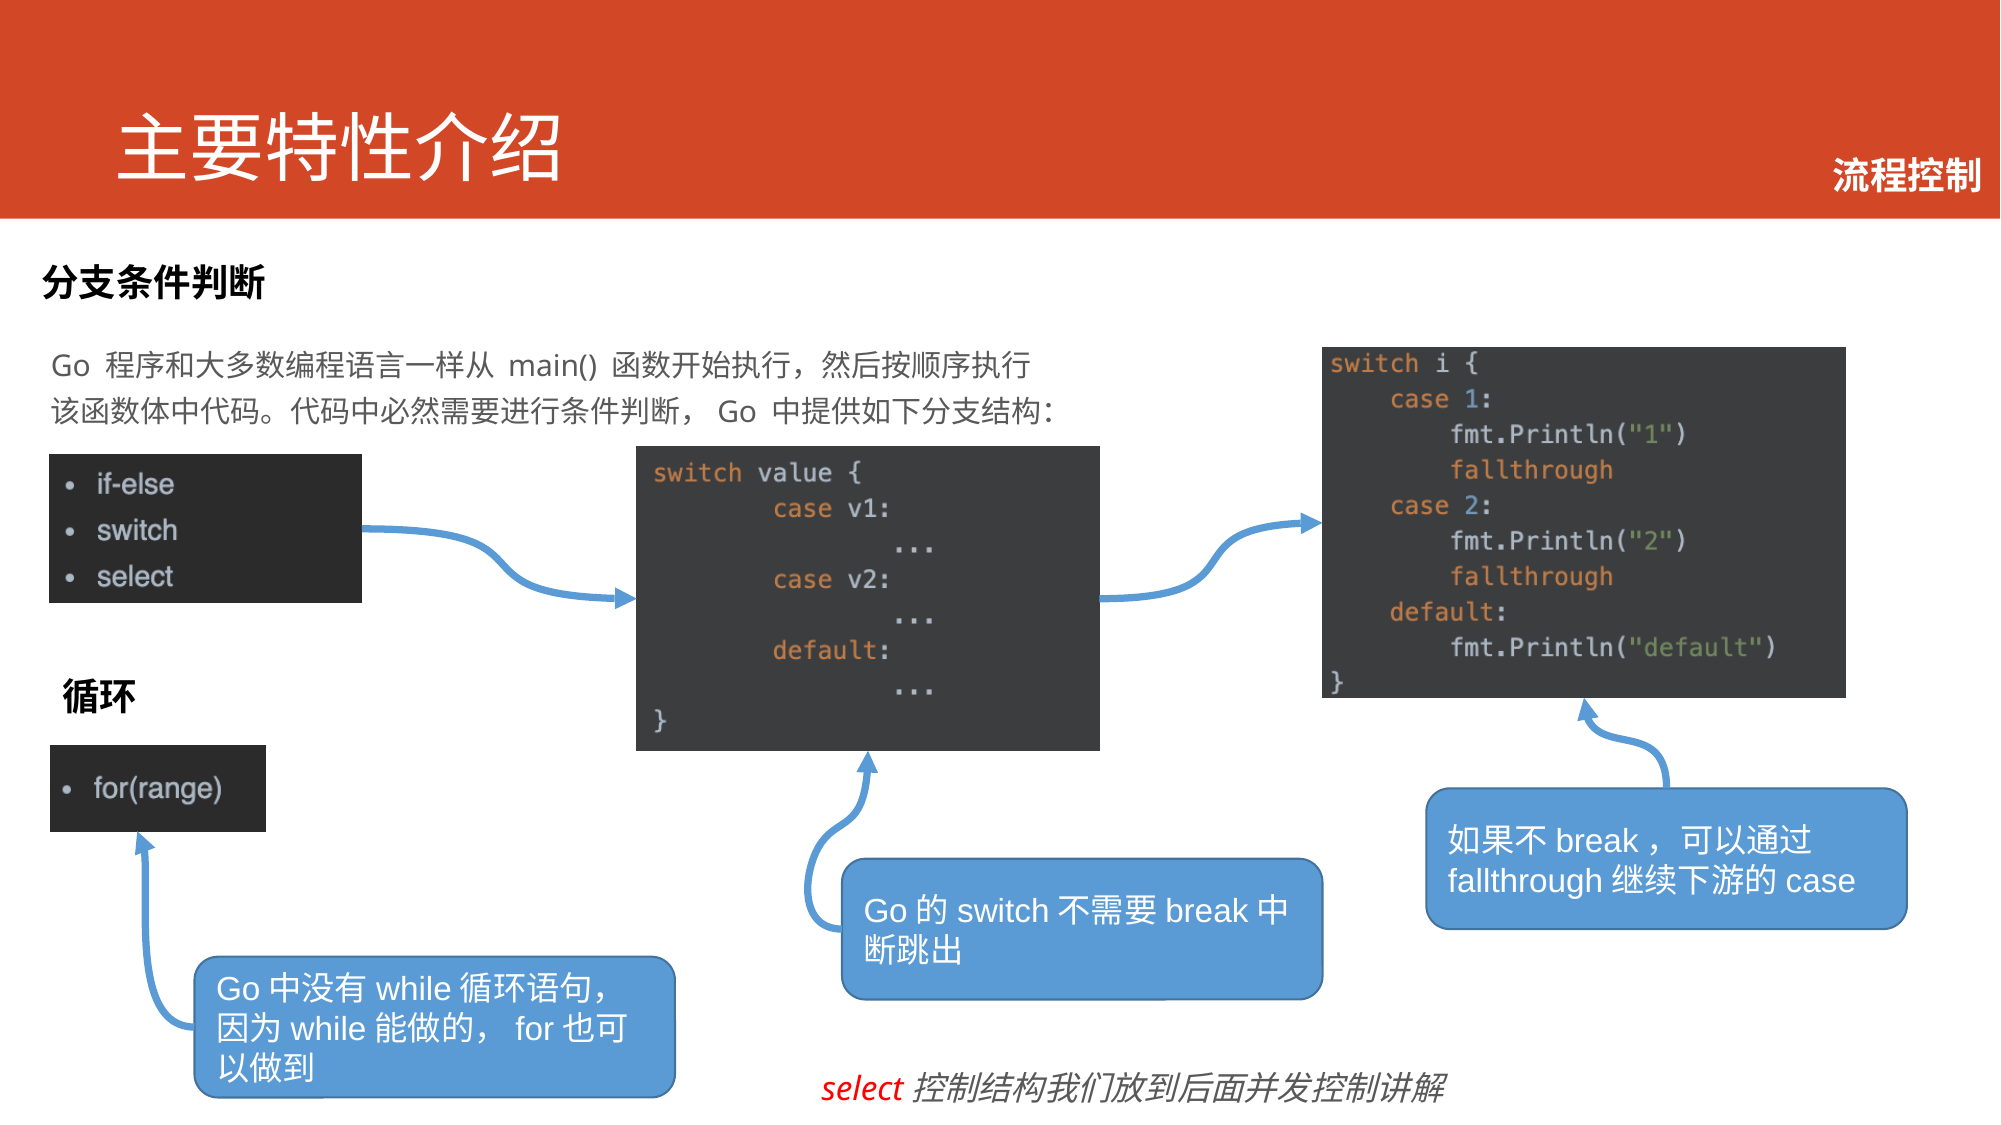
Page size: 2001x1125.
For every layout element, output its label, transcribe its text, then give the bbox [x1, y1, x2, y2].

text_box 流程控制 [1705, 144, 1998, 250]
text_box 分支条件判断 [26, 251, 435, 311]
list Go 程序和大多数编程语言一样从 main() 函数开始执行，然后按顺序执行该函数体中代码。代码中必然需要进行条件判断，Go 中提供如下分支结构： [50, 335, 1048, 442]
picture [50, 745, 266, 832]
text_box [841, 750, 869, 930]
text_box 循环 [47, 665, 636, 726]
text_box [1099, 522, 1323, 599]
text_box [361, 528, 637, 599]
text_box select控制结构我们放到后面并发控制讲解 [821, 1054, 1478, 1117]
picture [636, 446, 1100, 751]
text_box Go的switch不需要break中断跳出 [840, 857, 1324, 1001]
title 主要特性介绍 [99, 0, 1119, 199]
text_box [137, 831, 195, 1028]
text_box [1579, 701, 1671, 785]
text_box 如果不break，可以通过fallthrough继续下游的case [1425, 787, 1908, 931]
picture [1322, 347, 1846, 698]
picture [49, 454, 362, 603]
text_box Go中没有while循环语句，因为while能做的，for也可以做到 [193, 955, 677, 1099]
